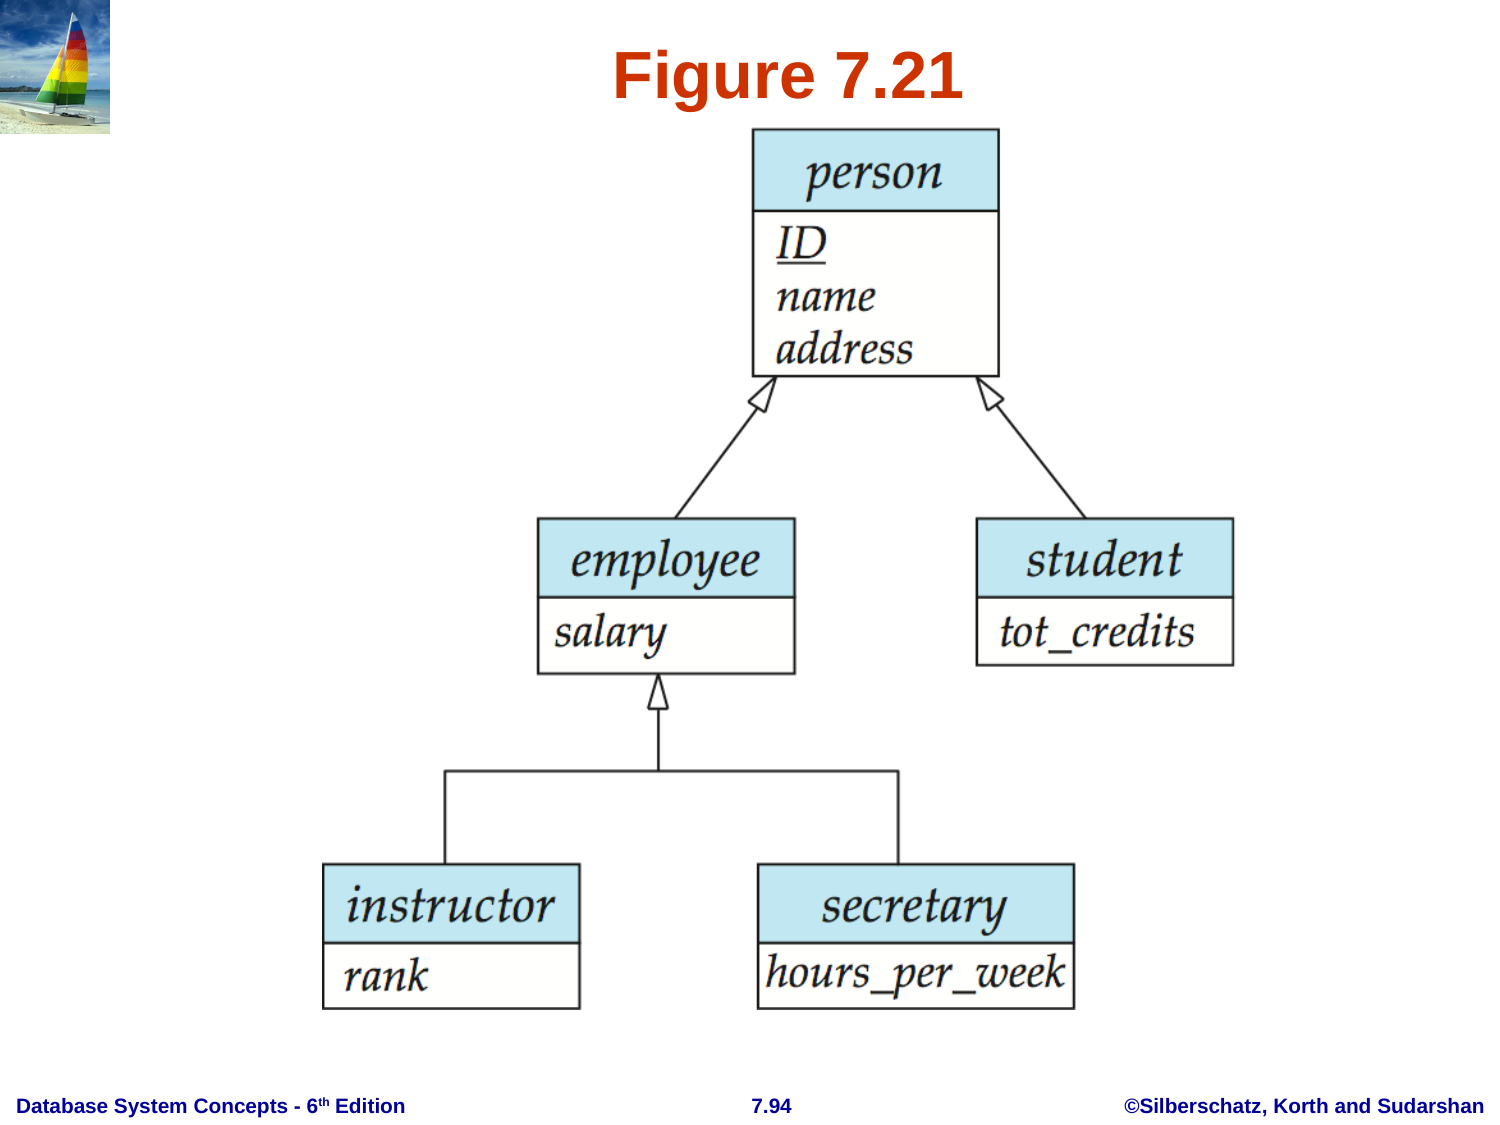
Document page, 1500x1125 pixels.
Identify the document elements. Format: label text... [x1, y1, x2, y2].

picture [321, 124, 1239, 1011]
picture [0, 0, 110, 134]
title Figure 7.21 [125, 18, 1452, 120]
